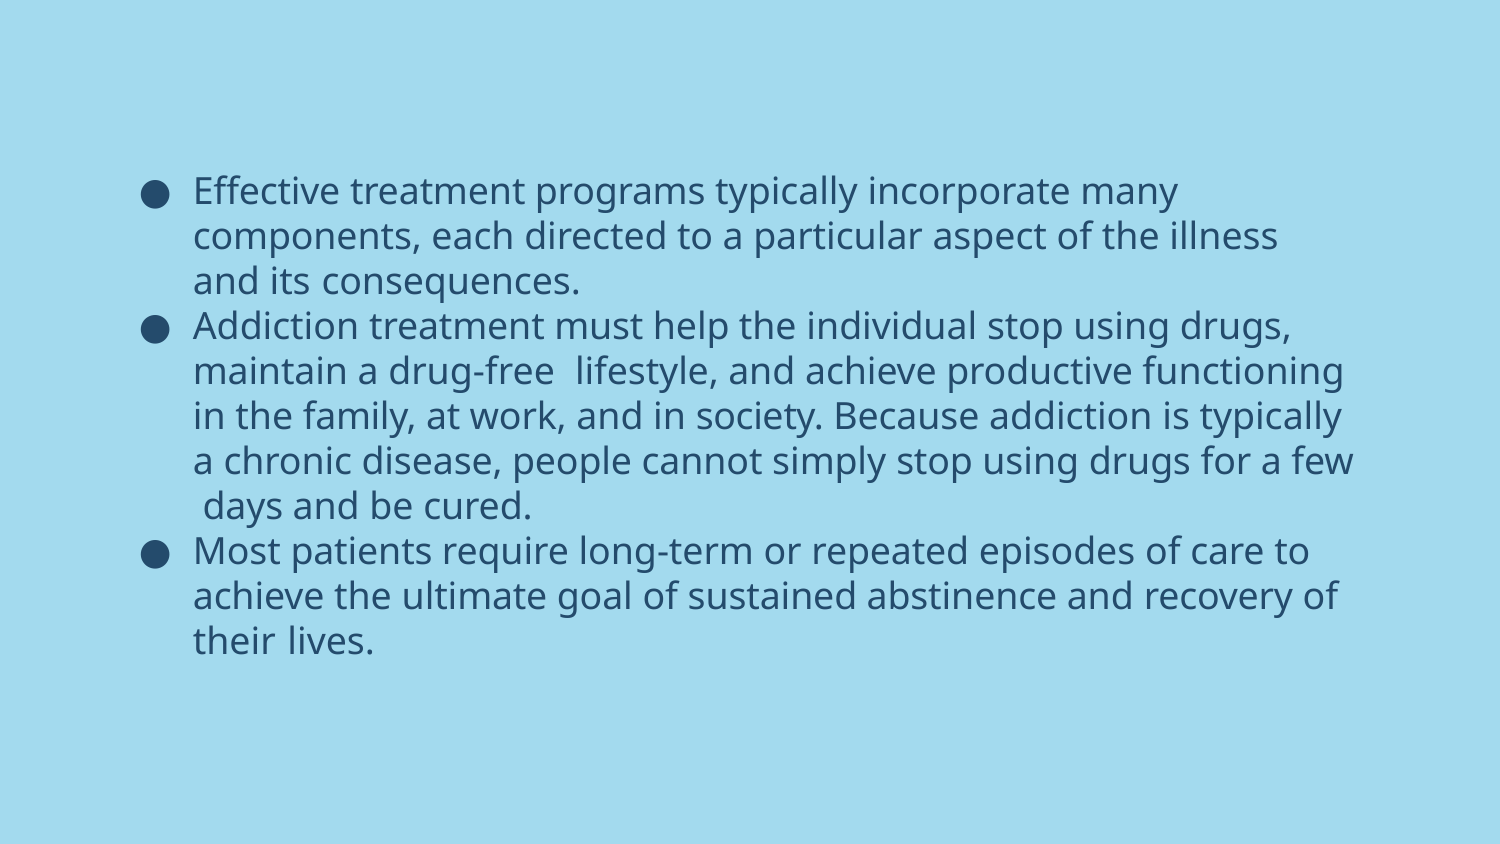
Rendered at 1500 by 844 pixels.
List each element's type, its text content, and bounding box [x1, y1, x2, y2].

list Effective treatment programs typically incorporate many components, each directed to a particular aspect of the illness and its consequences. Addiction treatment must help the individual stop using drugs, maintain a drug-free lifestyle, and achieve productive functioning in the family, at work, and in society. Because addiction is typically a chronic disease, people cannot simply stop using drugs for a few days and be cured. Most patients require long-term or repeated episodes of care to achieve the ultimate goal of sustained abstinence and recovery of their lives. [102, 152, 1369, 682]
